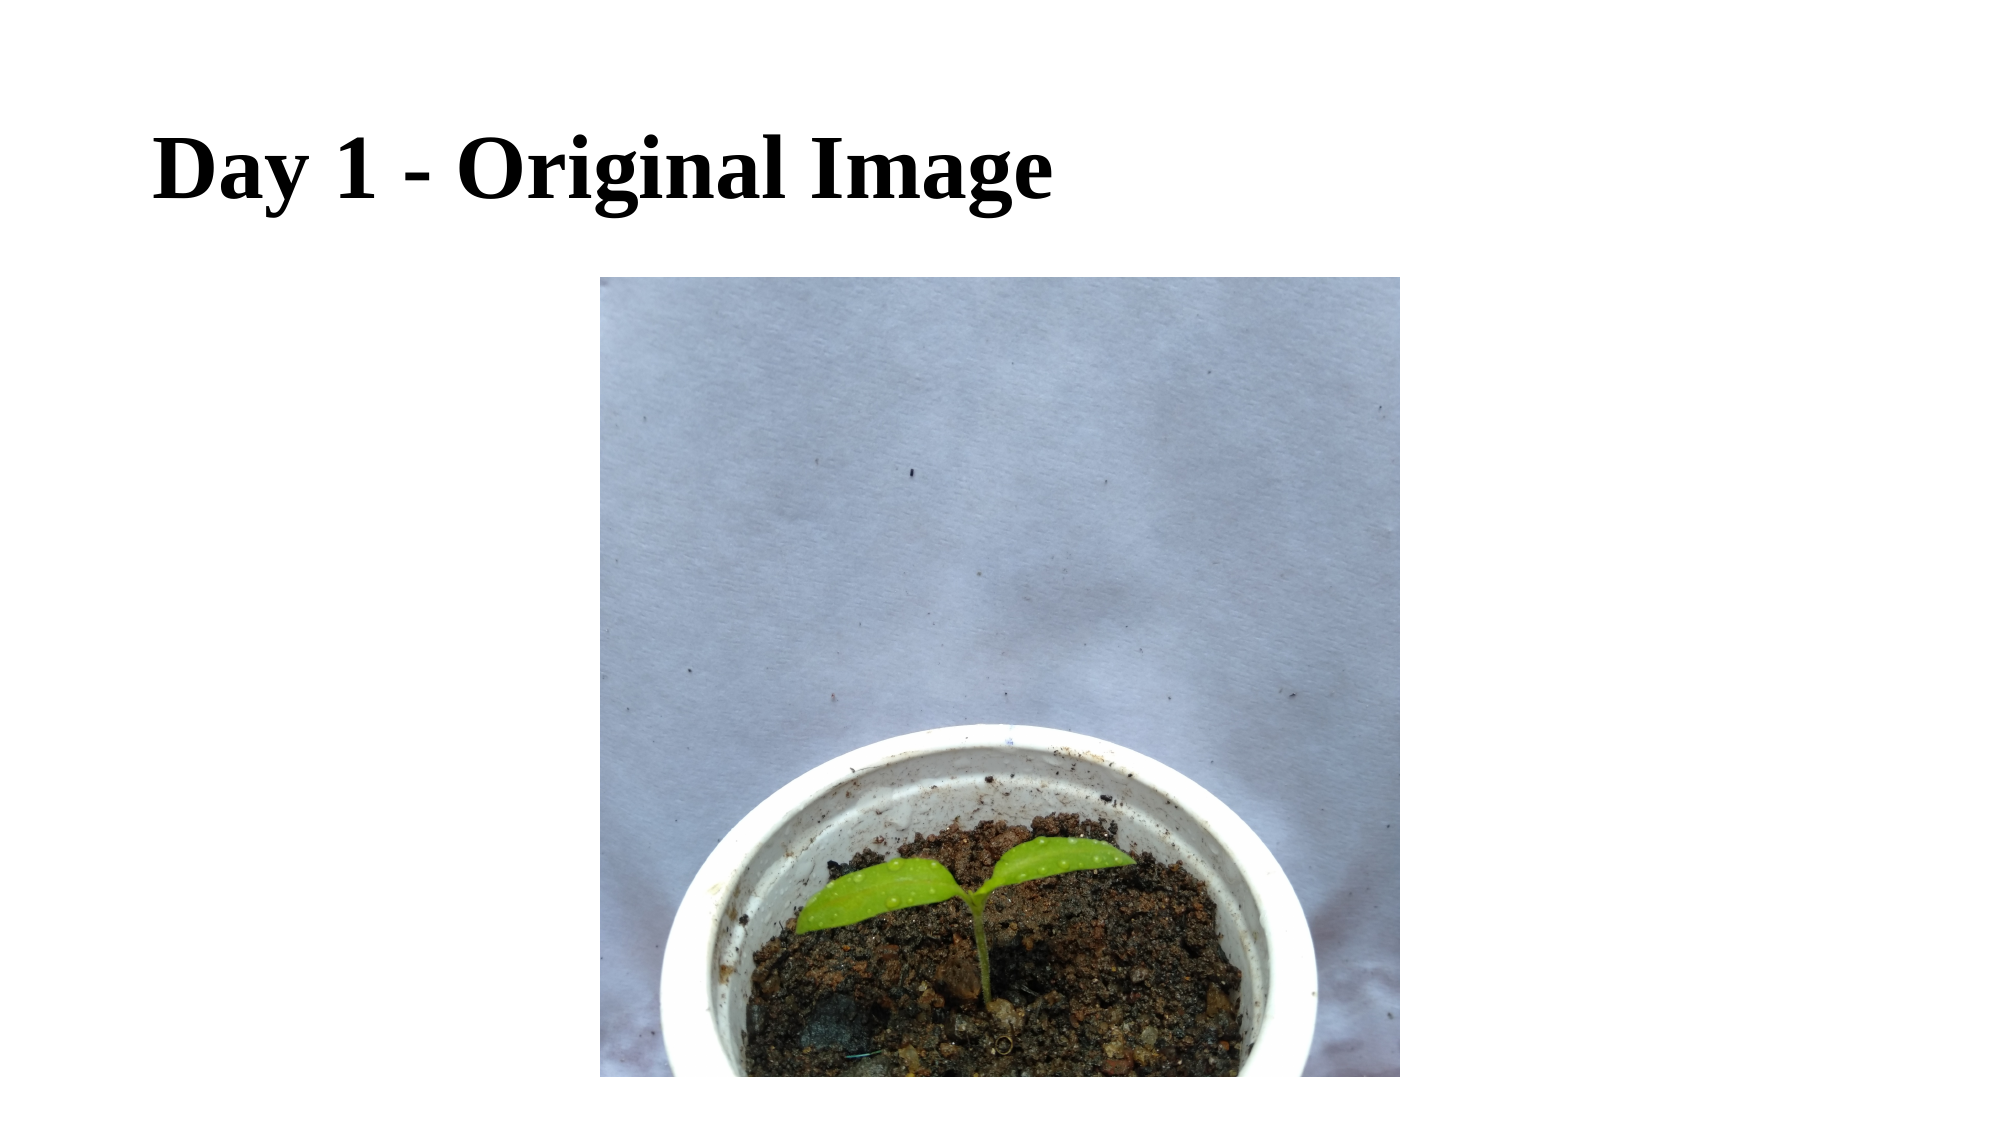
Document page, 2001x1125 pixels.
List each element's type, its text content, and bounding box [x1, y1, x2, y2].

title Day 1 - Original Image [137, 59, 1863, 278]
picture [600, 277, 1400, 1077]
